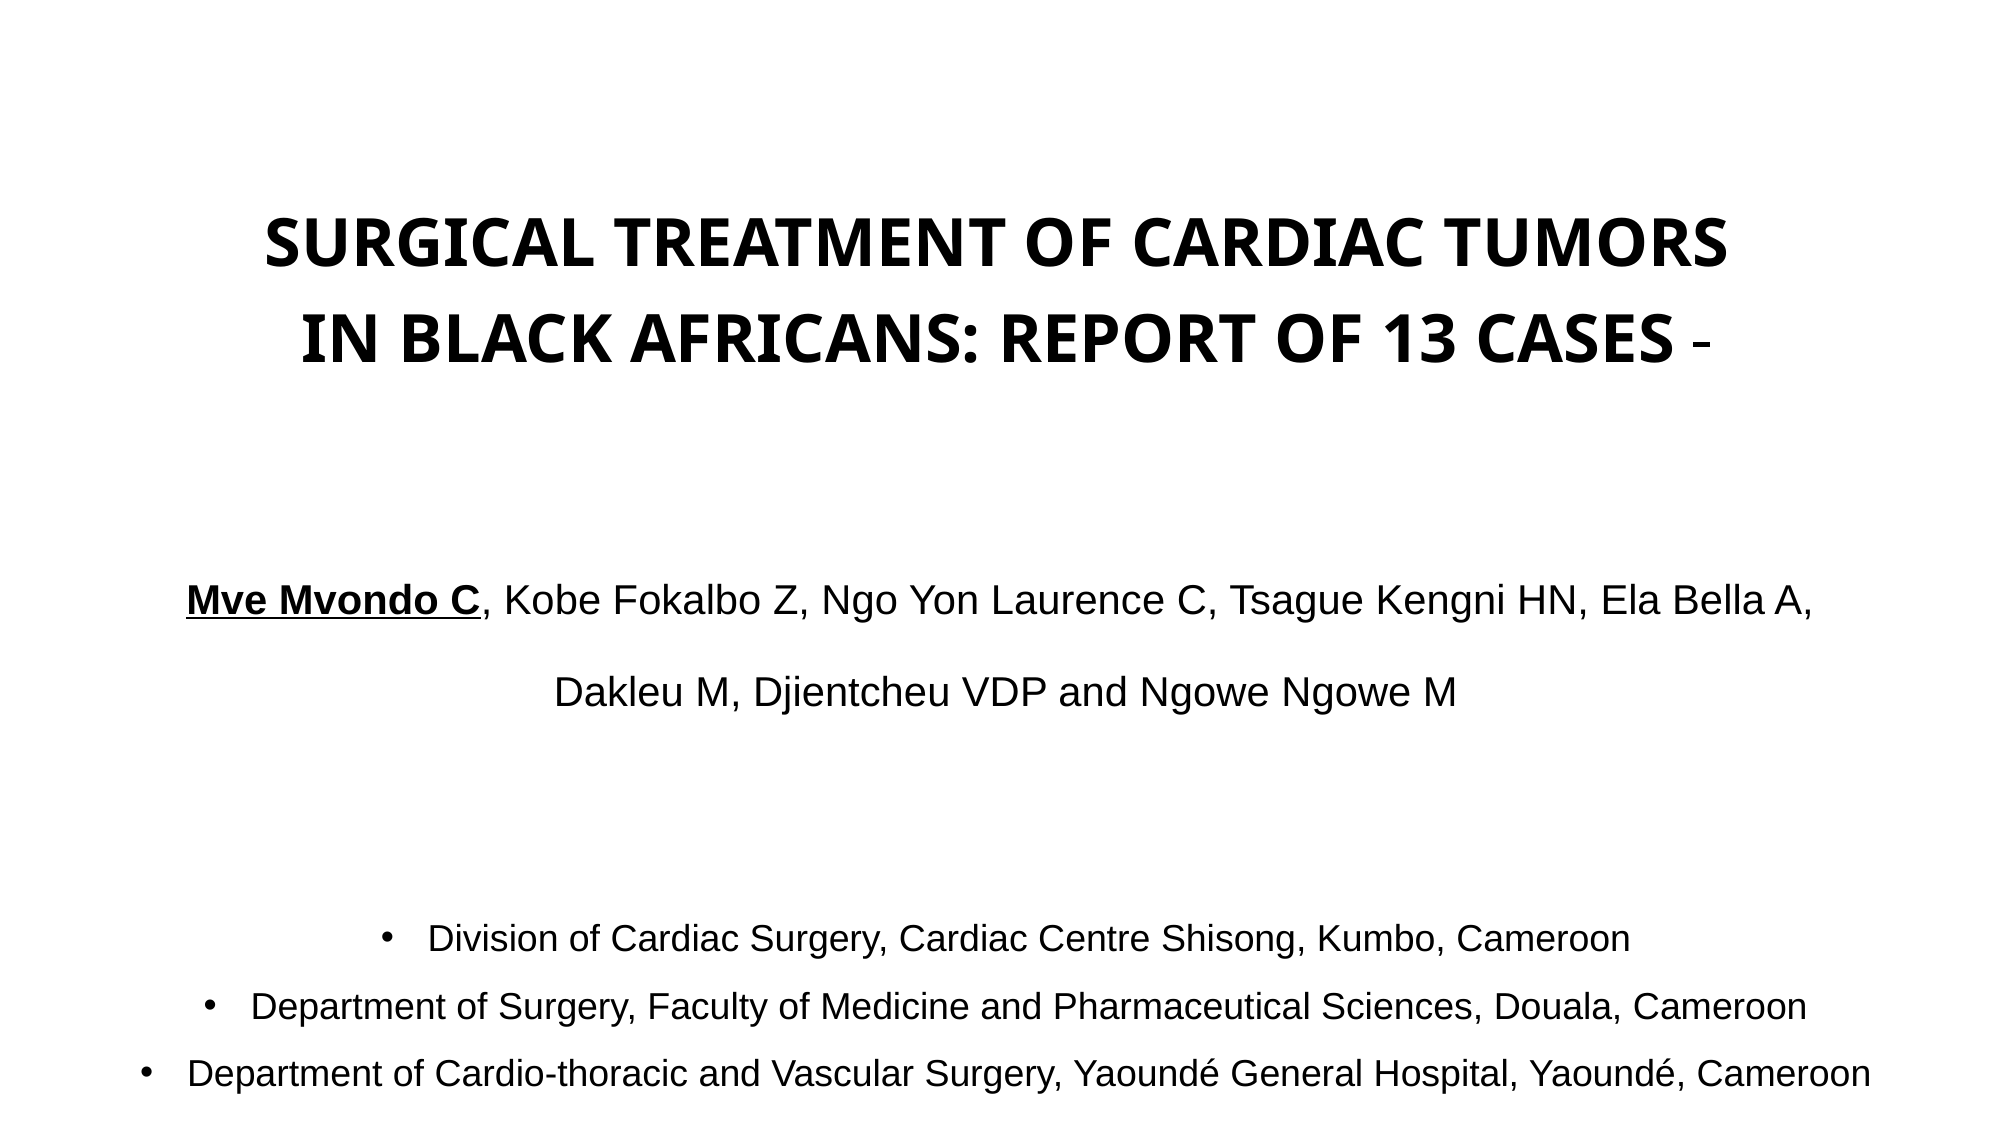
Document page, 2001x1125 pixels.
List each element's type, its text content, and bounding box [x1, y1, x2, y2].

text_box SURGICAL TREATMENT OF CARDIAC TUMORS IN BLACK AFRICANS: REPORT OF 13 CASES [0, 192, 2000, 384]
text_box Mve Mvondo C, Kobe Fokalbo Z, Ngo Yon Laurence C, Tsague Kengni HN, Ela Bella A, Dakleu M, Djientcheu VDP and Ngowe Ngowe M Division of Cardiac Surgery, Cardiac Centre Shisong, Kumbo, Cameroon Department of Surgery, Faculty of Medicine and Pharmaceutical Sciences, Douala, Cameroon Department of Cardio-thoracic and Vascular Surgery, Yaoundé General Hospital, Yaoundé, Cameroon [69, 540, 1943, 1102]
